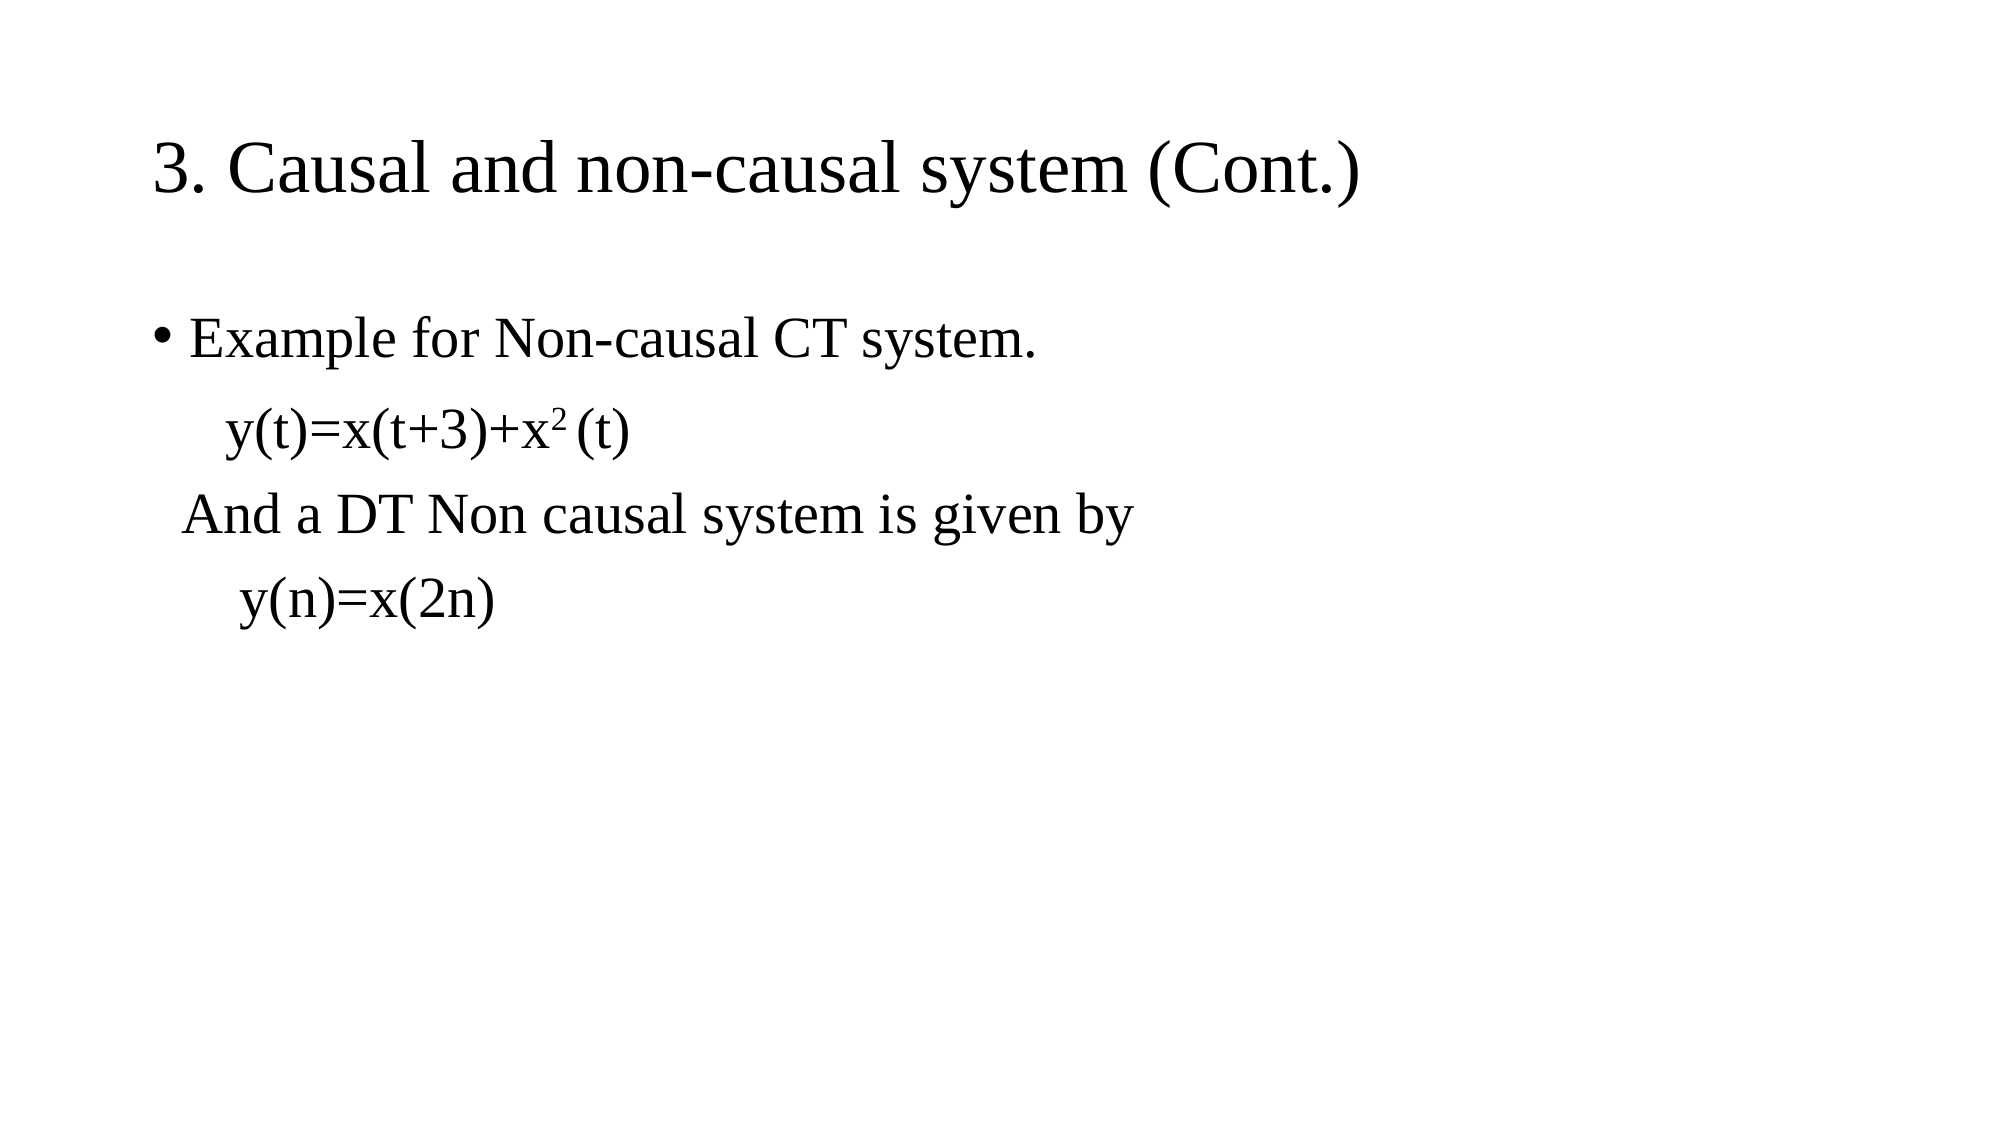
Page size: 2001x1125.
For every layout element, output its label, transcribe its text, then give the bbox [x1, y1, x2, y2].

list Example for Non-causal CT system. y(t)=x(t+3)+x2 (t) And a DT Non causal system is given by y(n)=x(2n) [137, 299, 1863, 1014]
title 3. Causal and non-causal system (Cont.) [137, 59, 1863, 278]
